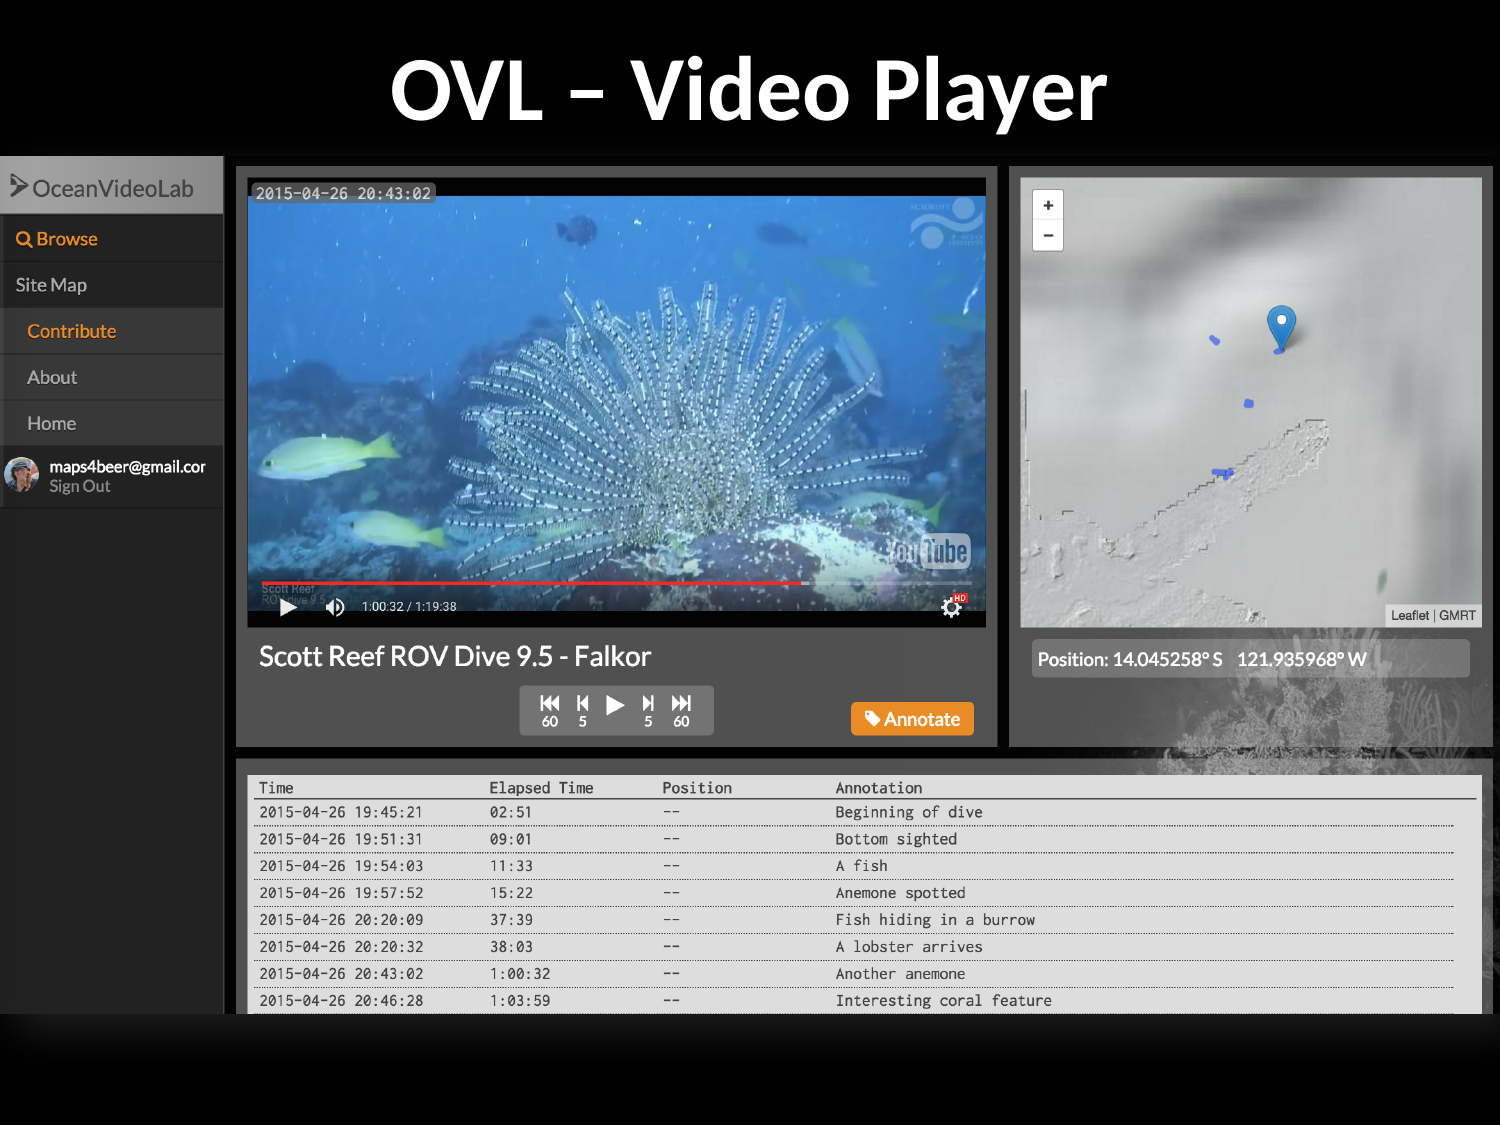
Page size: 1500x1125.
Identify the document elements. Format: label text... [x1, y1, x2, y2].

picture [0, 156, 1500, 1014]
title OVL – Video Player [75, 9, 1425, 138]
